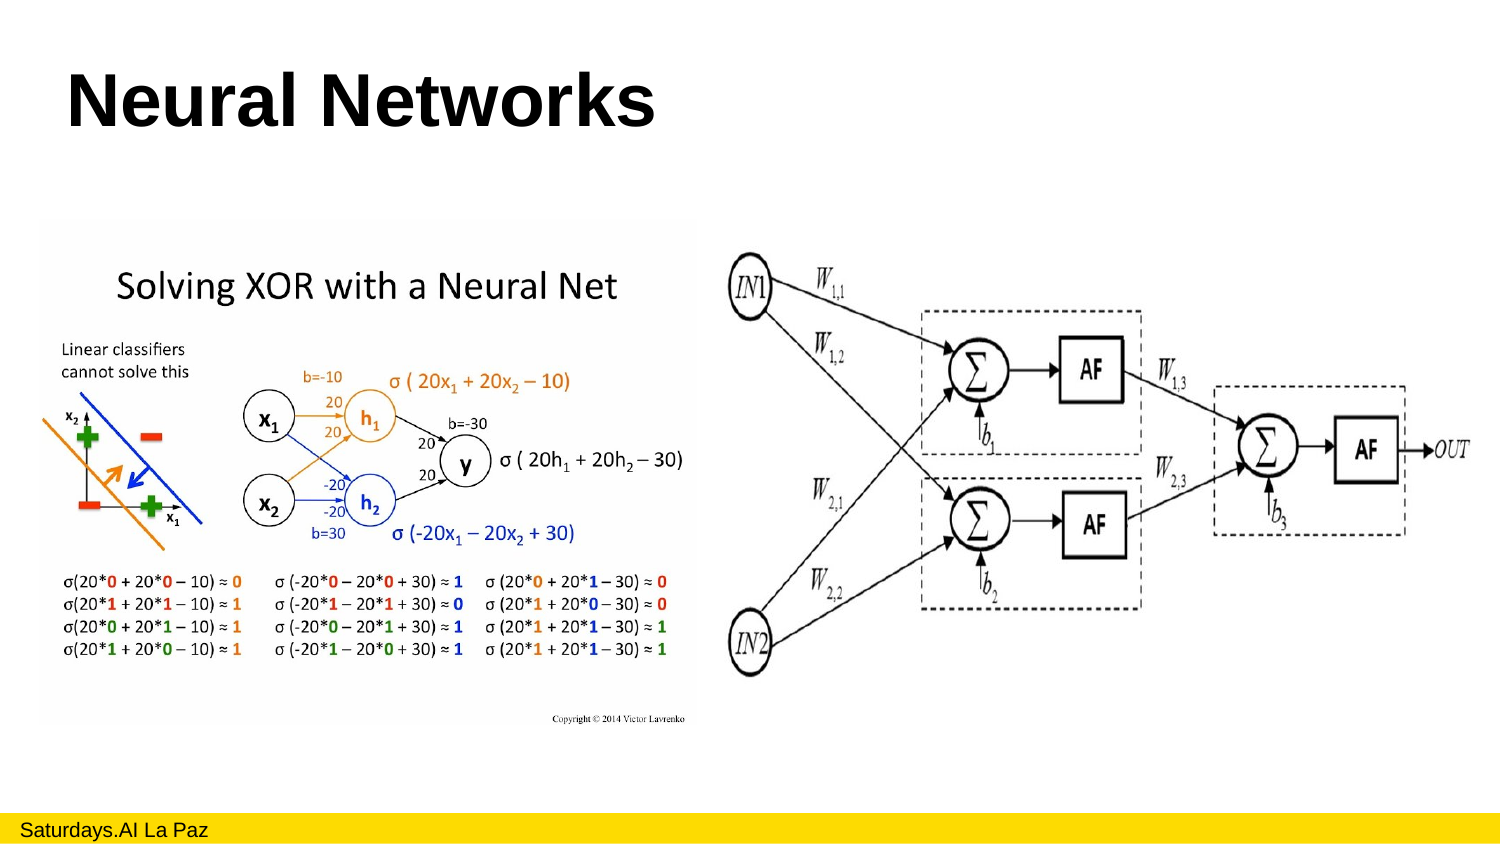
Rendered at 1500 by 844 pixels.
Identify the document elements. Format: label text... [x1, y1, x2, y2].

text_box [1496, 813, 1500, 844]
picture [723, 246, 1472, 686]
text_box [0, 813, 4, 844]
text_box Saturdays.AI La Paz 1/2021 [4, 802, 1496, 844]
picture [39, 219, 697, 725]
title Neural Networks [51, 36, 1449, 131]
